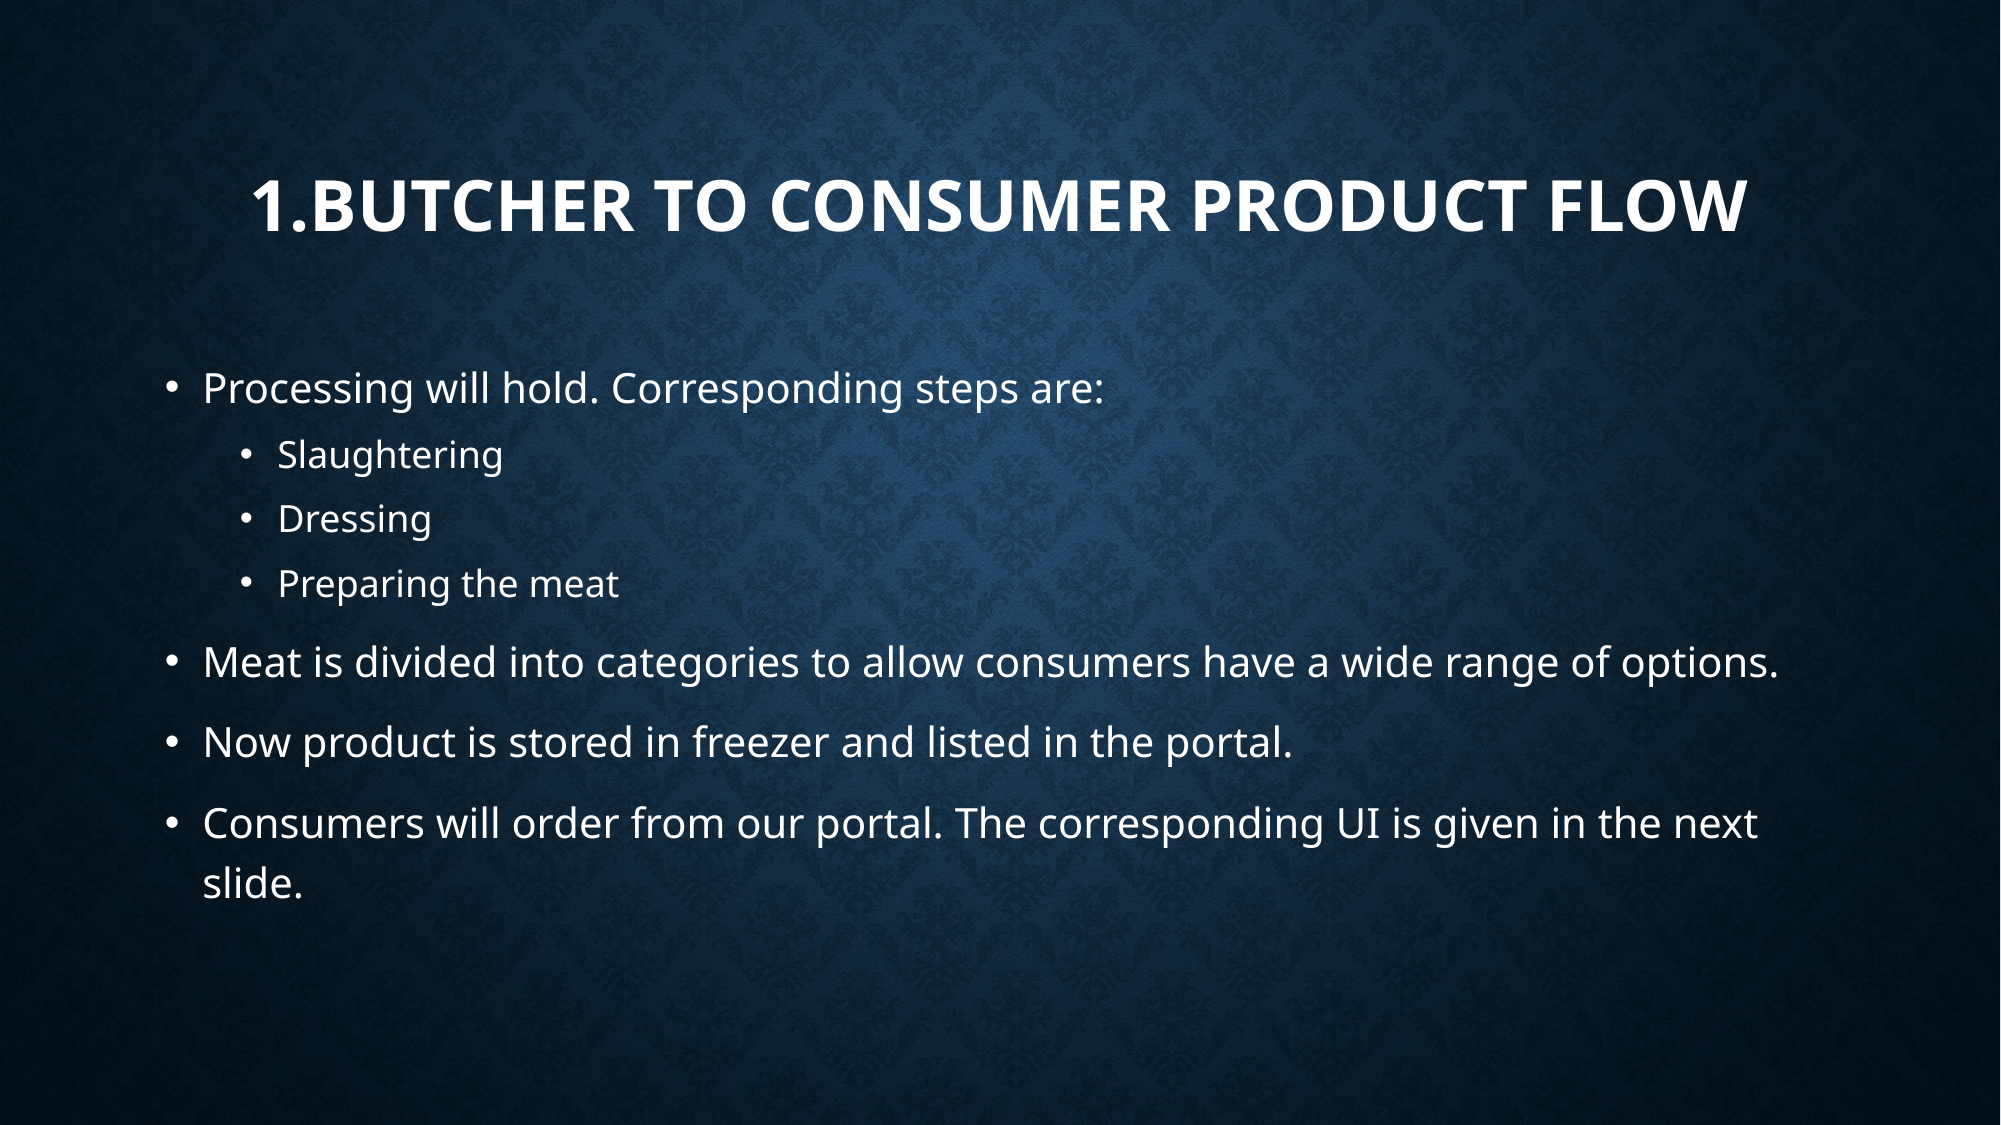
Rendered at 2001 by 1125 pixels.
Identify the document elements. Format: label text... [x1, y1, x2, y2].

title 1.Butcher to consumer product flow [149, 99, 1849, 318]
list Processing will hold. Corresponding steps are: Slaughtering Dressing Preparing the meat Meat is divided into categories to allow consumers have a wide range of options. Now product is stored in freezer and listed in the portal. Consumers will order from our portal. The corresponding UI is given in the next slide. [149, 343, 1849, 950]
